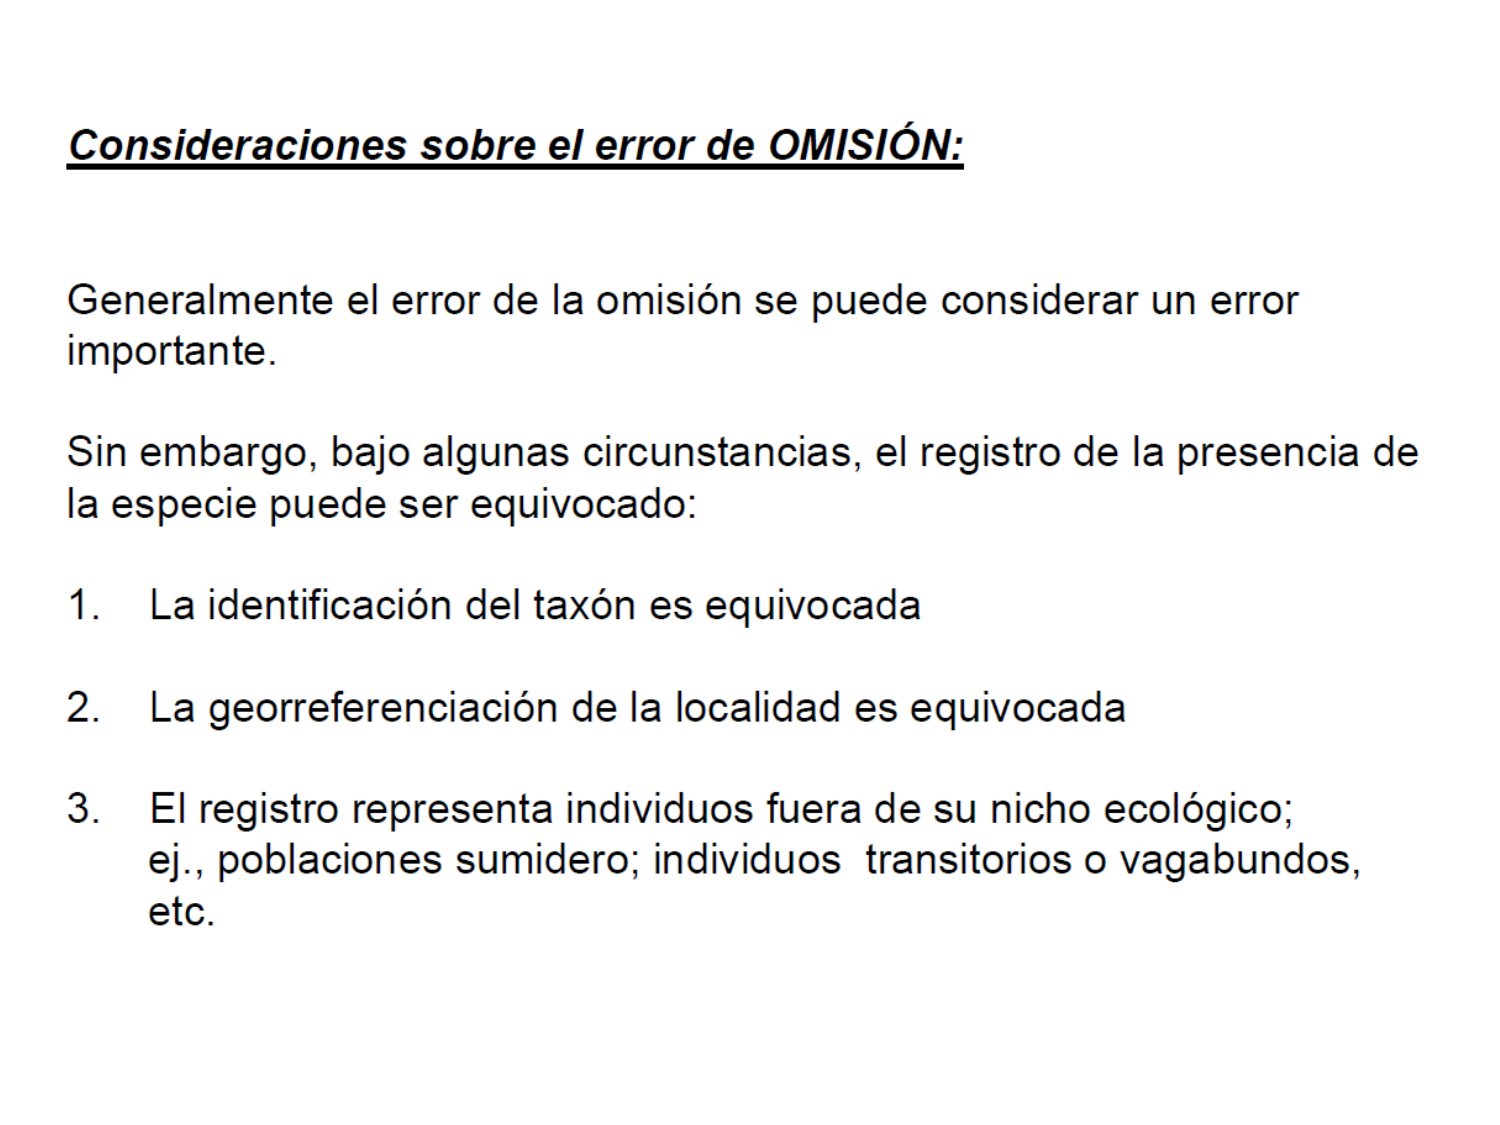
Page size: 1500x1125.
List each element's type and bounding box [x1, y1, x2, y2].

picture [43, 113, 1457, 964]
